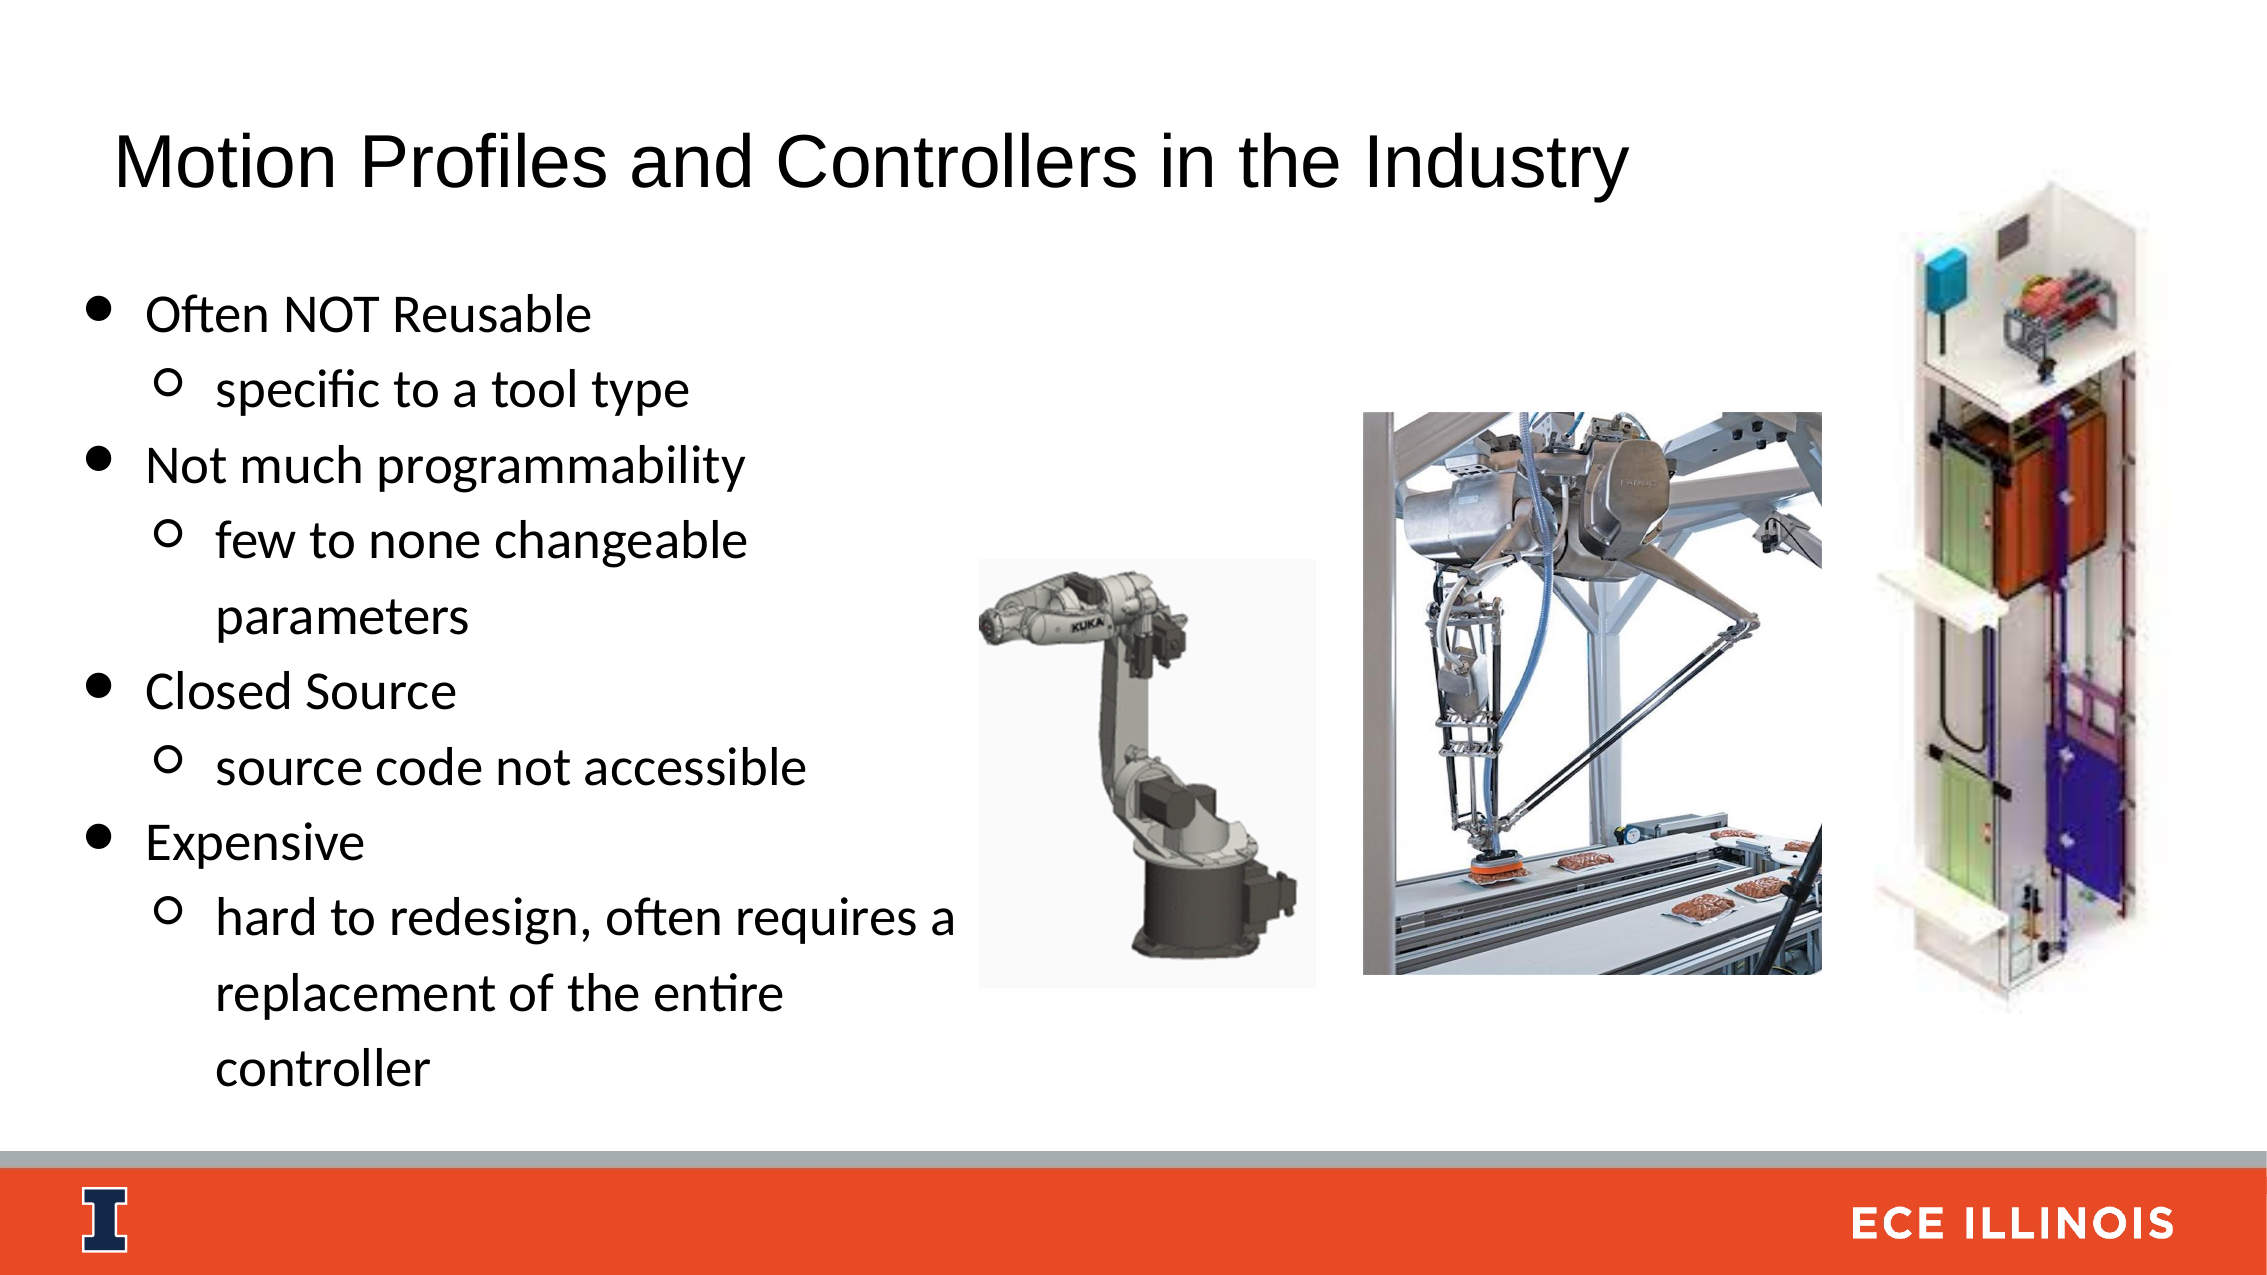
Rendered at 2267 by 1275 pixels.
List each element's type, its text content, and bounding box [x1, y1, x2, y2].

text_box Motion Profiles and Controllers in the Industry [113, 50, 2154, 264]
text_box Often NOT Reusable specific to a tool type Not much programmability few to none changeable parameters Closed Source source code not accessible Expensive hard to redesign, often requires a replacement of the entire controller [74, 267, 1005, 1102]
picture [978, 558, 1317, 988]
picture [1853, 1206, 2173, 1239]
picture [1855, 149, 2175, 1043]
picture [1363, 411, 1822, 975]
picture [0, 1151, 2267, 1258]
